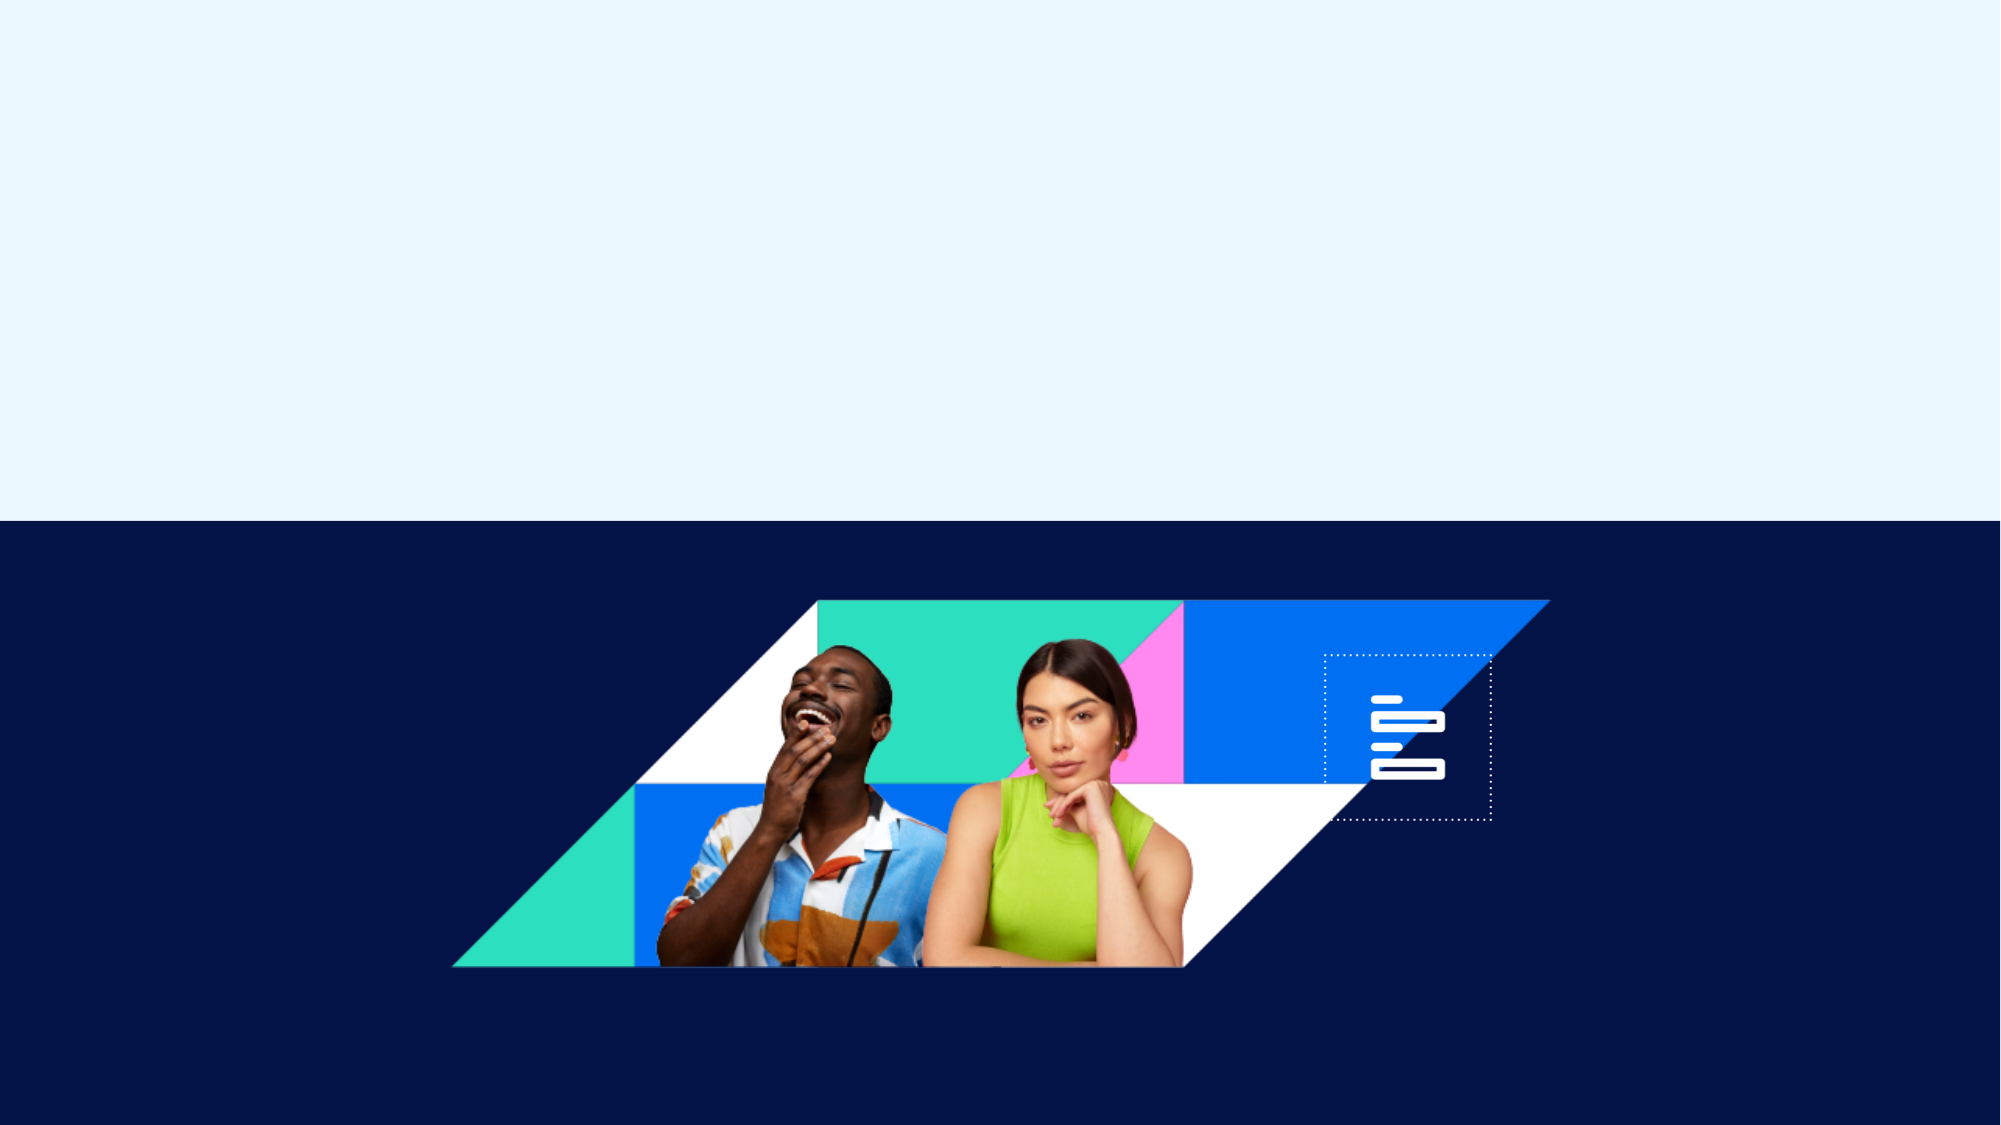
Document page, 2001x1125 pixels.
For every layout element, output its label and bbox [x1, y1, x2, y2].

picture [439, 581, 1561, 1003]
